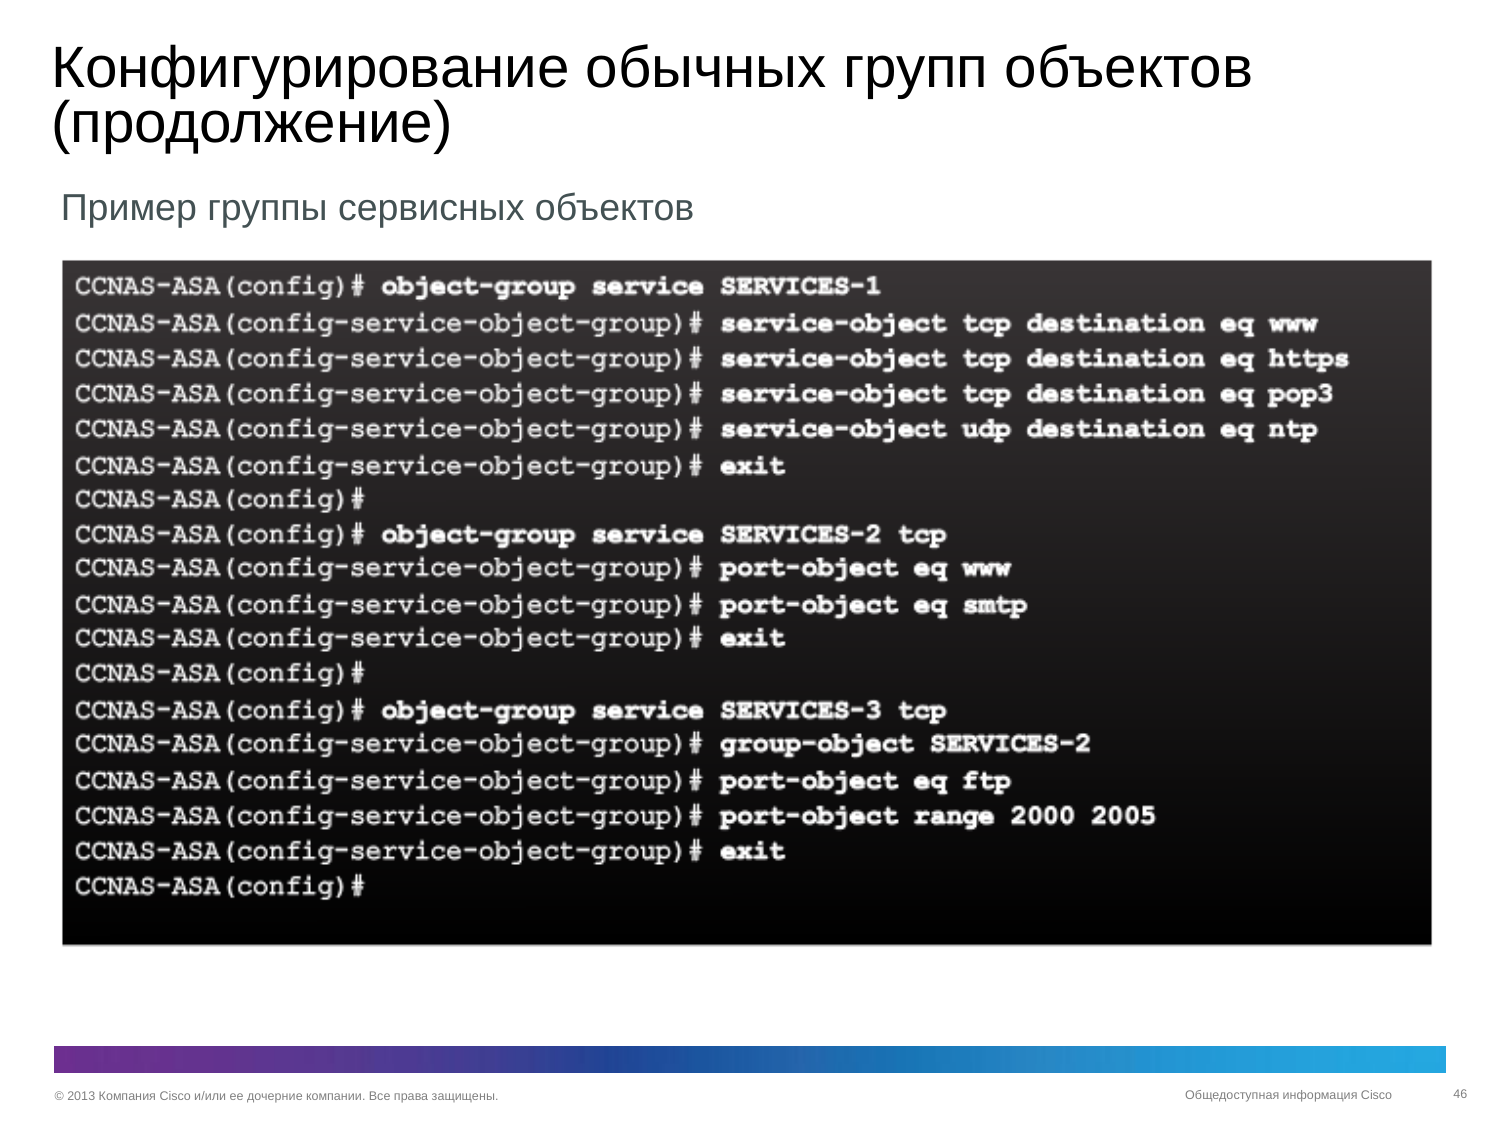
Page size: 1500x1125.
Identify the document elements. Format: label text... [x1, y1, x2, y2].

picture [59, 256, 1436, 949]
picture [54, 1046, 1446, 1073]
text_box Пример группы сервисных объектов [46, 179, 767, 258]
title Конфигурирование обычных групп объектов (продолжение) [37, 24, 1447, 162]
